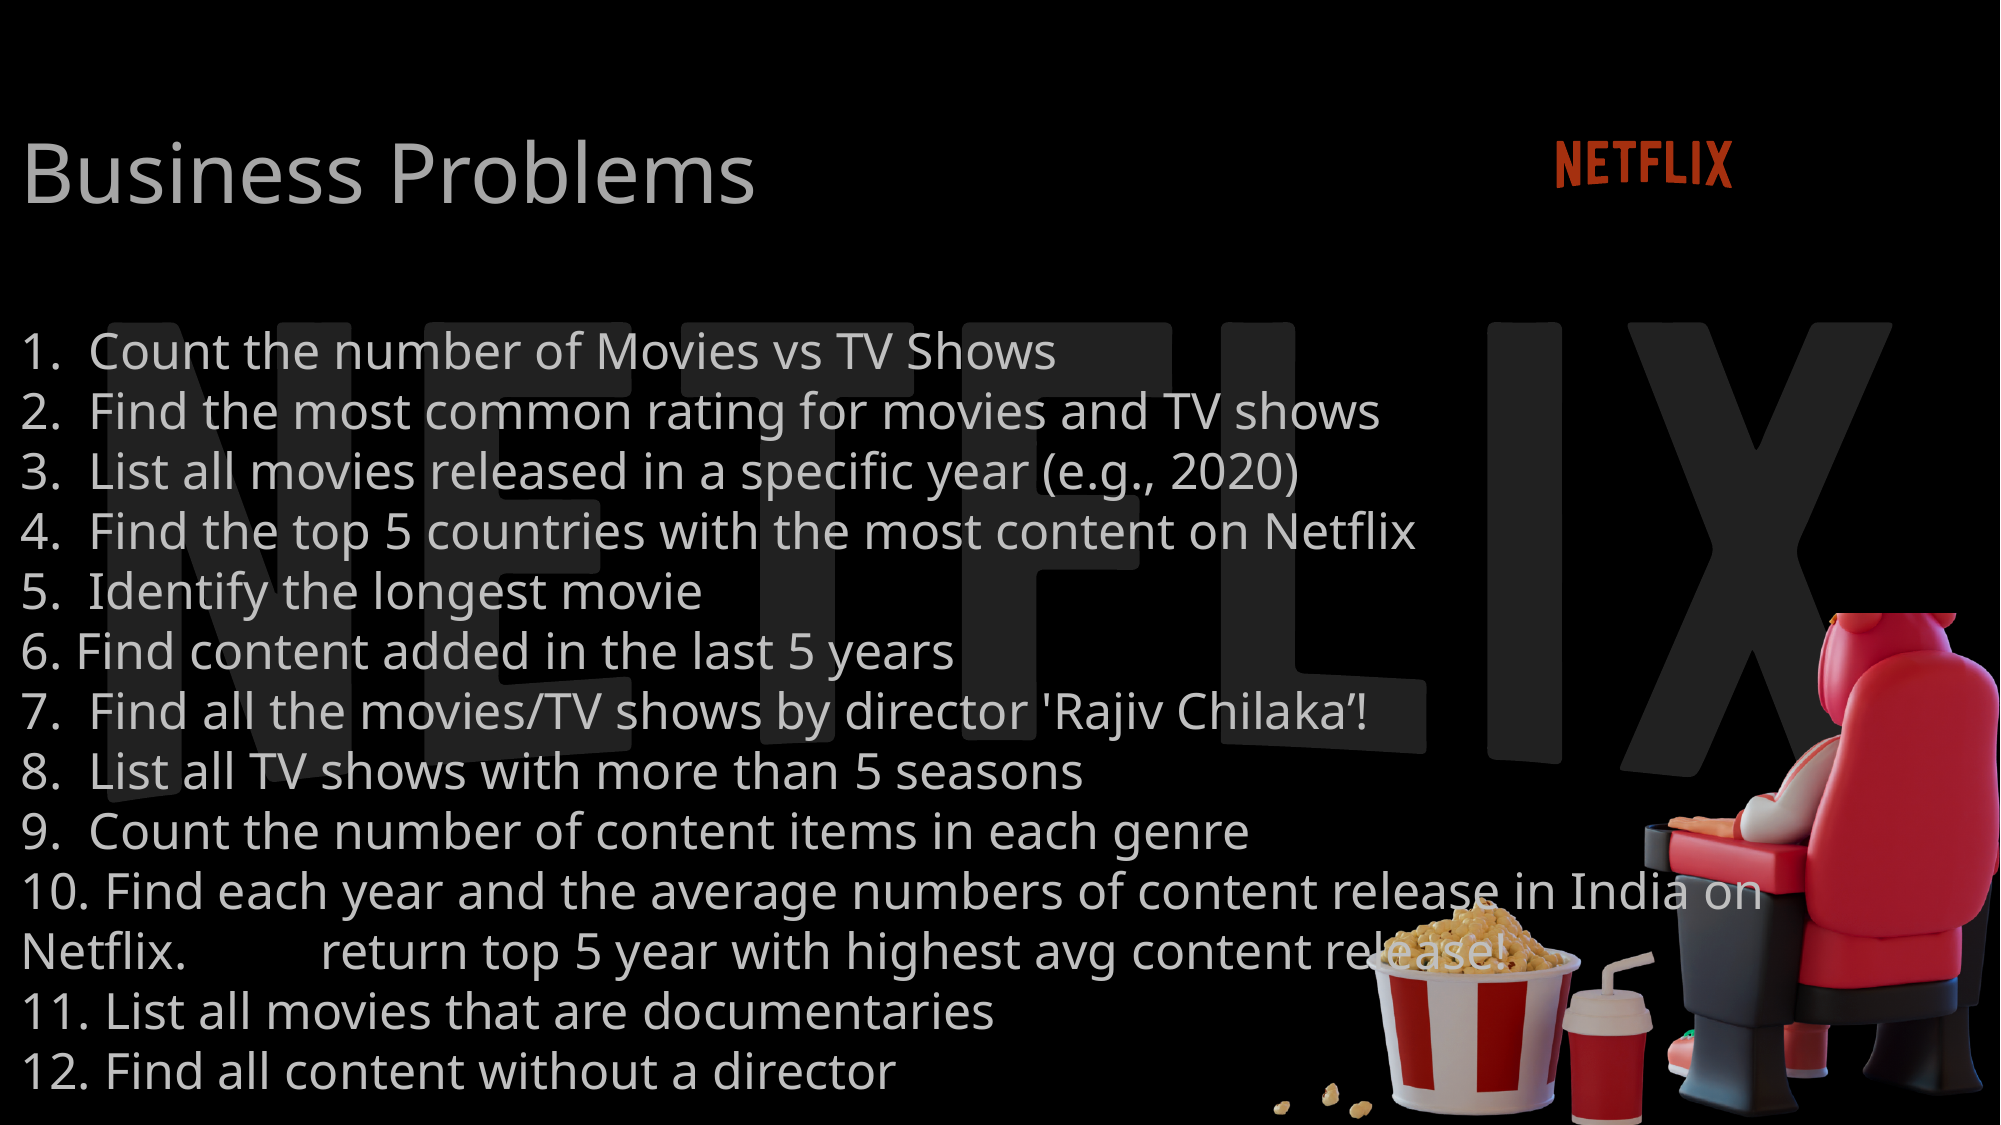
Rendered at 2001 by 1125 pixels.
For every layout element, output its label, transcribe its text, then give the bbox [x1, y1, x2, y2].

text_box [1555, 140, 1733, 189]
picture [1271, 612, 2000, 1125]
text_box Business Problems 1. Count the number of Movies vs TV Shows 2. Find the most common rating for movies and TV shows 3. List all movies released in a specific year (e.g., 2020) 4. Find the top 5 countries with the most content on Netflix 5. Identify the longest movie 6. Find content added in the last 5 years 7. Find all the movies/TV shows by director 'Rajiv Chilaka’! 8. List all TV shows with more than 5 seasons 9. Count the number of content items in each genre 10. Find each year and the average numbers of content release in India on Netflix. return top 5 year with highest avg content release! 11. List all movies that are documentaries 12. Find all content without a director [6, 12, 1930, 1108]
